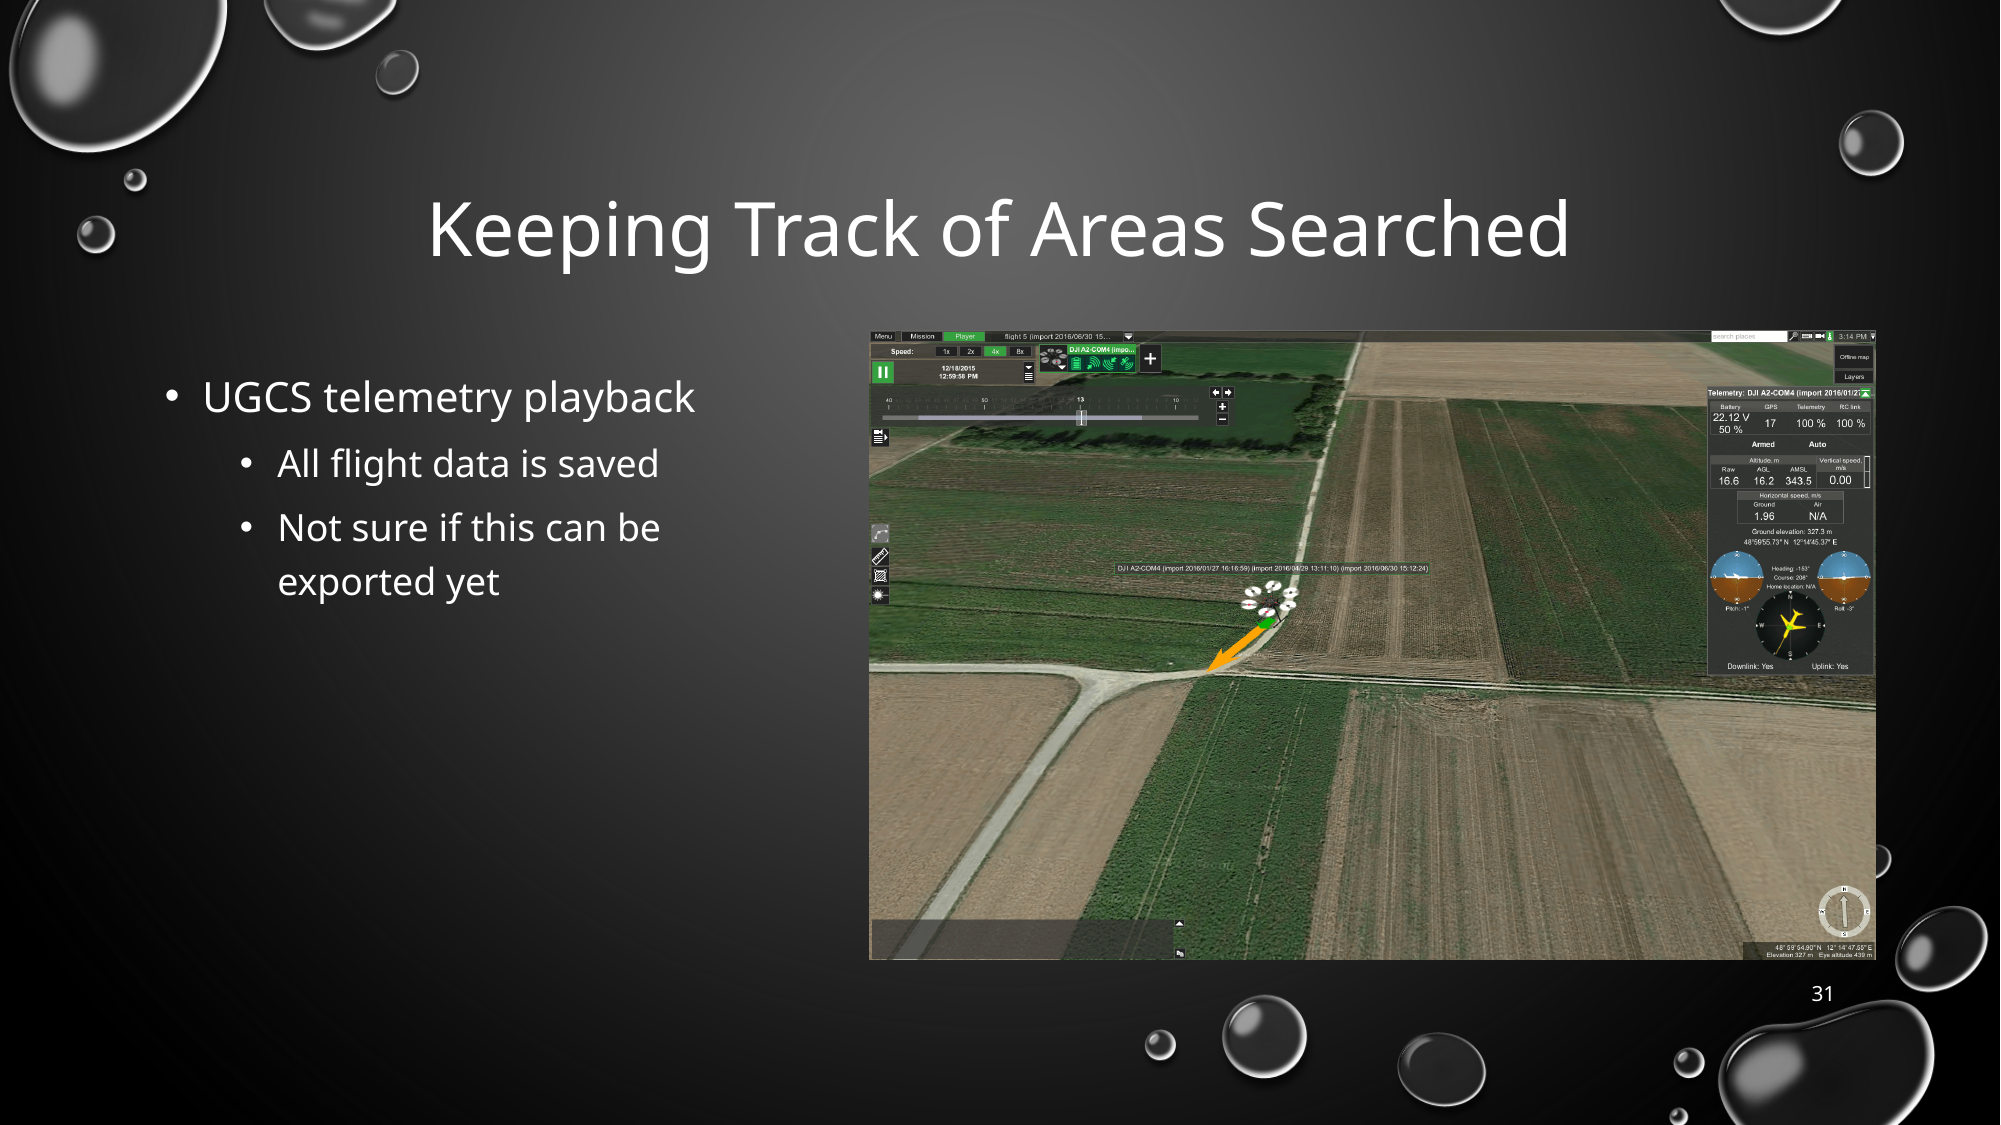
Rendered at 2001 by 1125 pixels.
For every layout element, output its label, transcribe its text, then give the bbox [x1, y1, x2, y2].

slide_number 31 [1724, 969, 1851, 1025]
picture [0, 0, 2000, 1125]
list UGCS telemetry playback All flight data is saved Not sure if this can be exported yet [149, 352, 829, 950]
title Keeping Track of Areas Searched [149, 101, 1851, 364]
